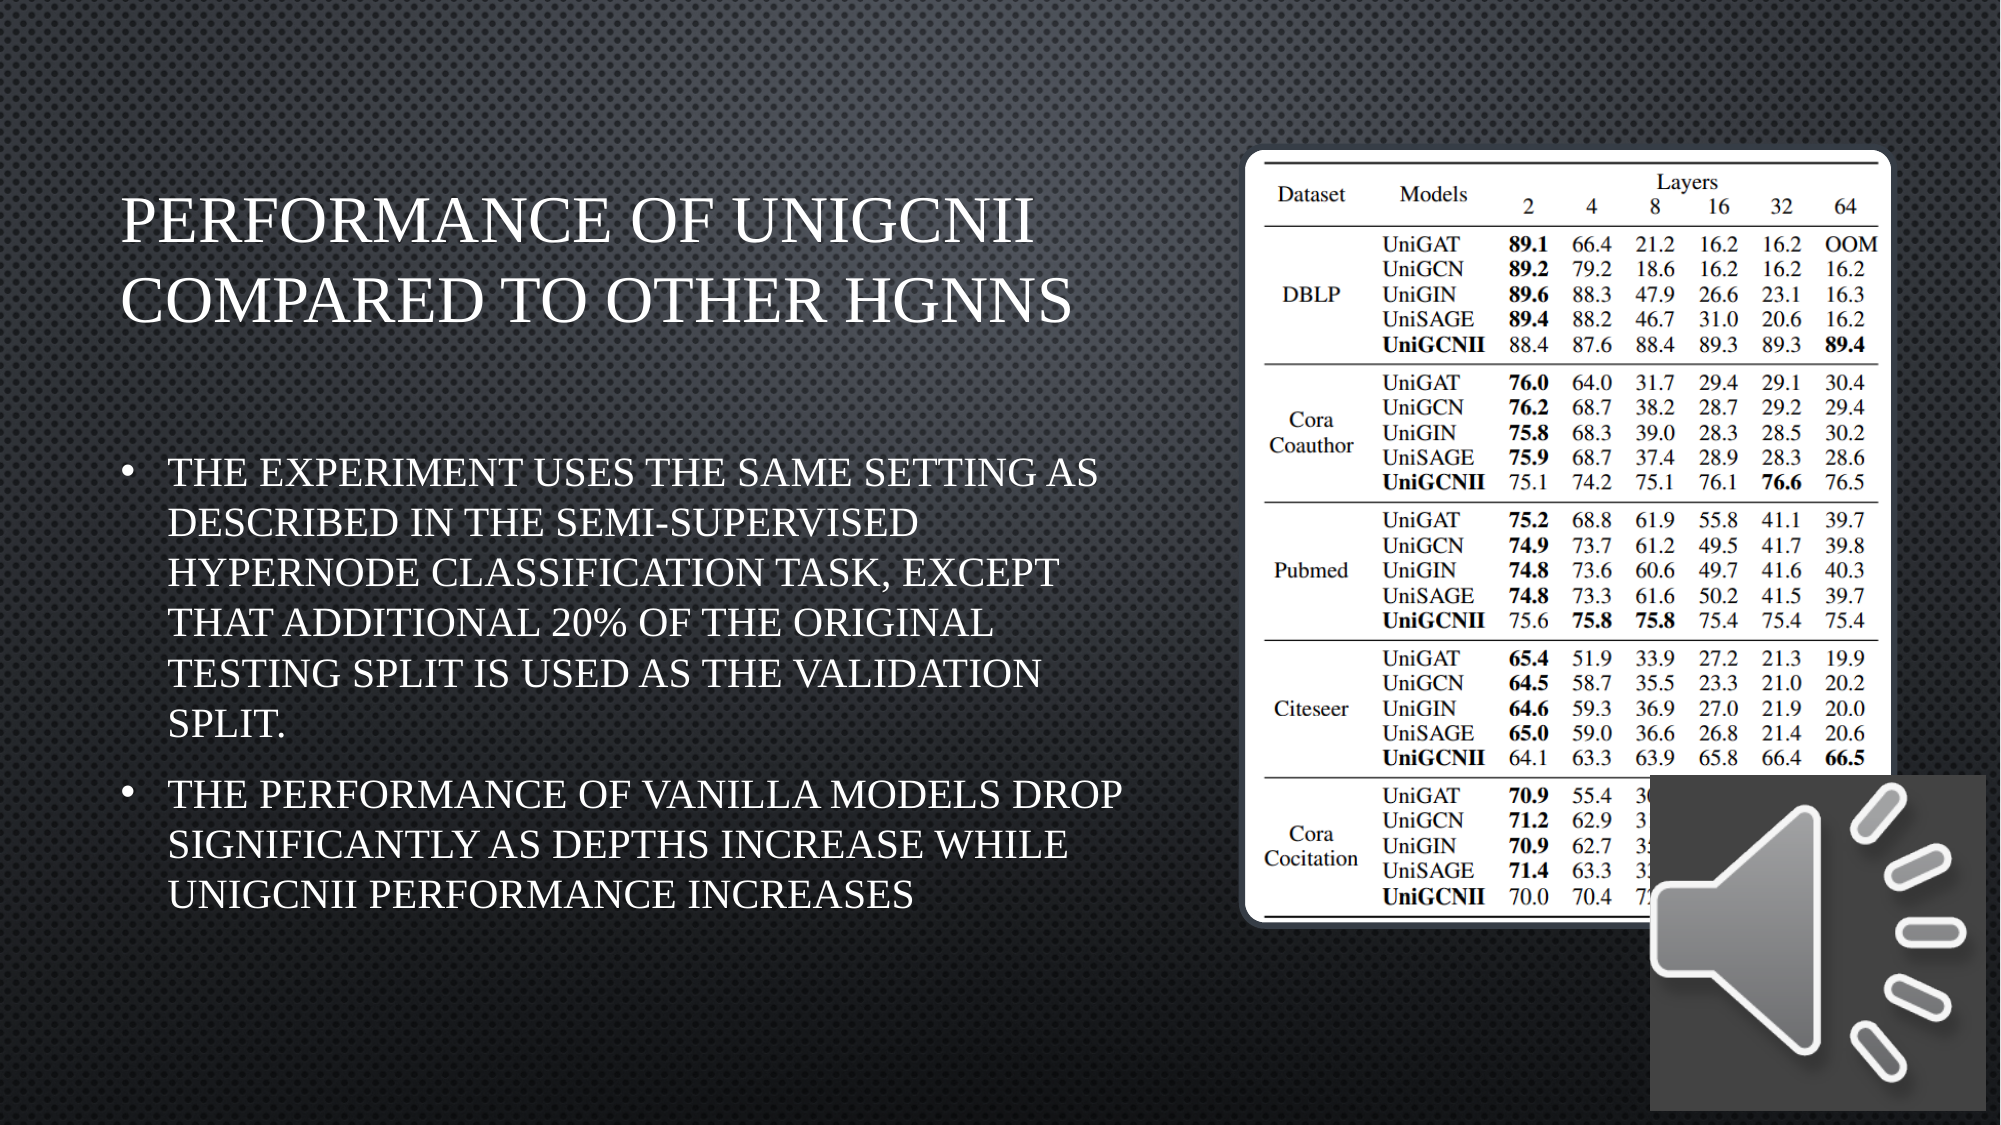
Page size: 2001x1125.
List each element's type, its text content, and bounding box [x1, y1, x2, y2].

title Performance of UniGCNII compared to other HGNNs [105, 99, 1184, 413]
picture [1241, 146, 1987, 1112]
list The experiment uses the same setting as described in the semi-supervised hypernode classification task, except that additional 20% of the original testing split is used as the validation split. the performance of vanilla models drop significantly as depths increase while unigcnii performance increases [105, 437, 1184, 966]
